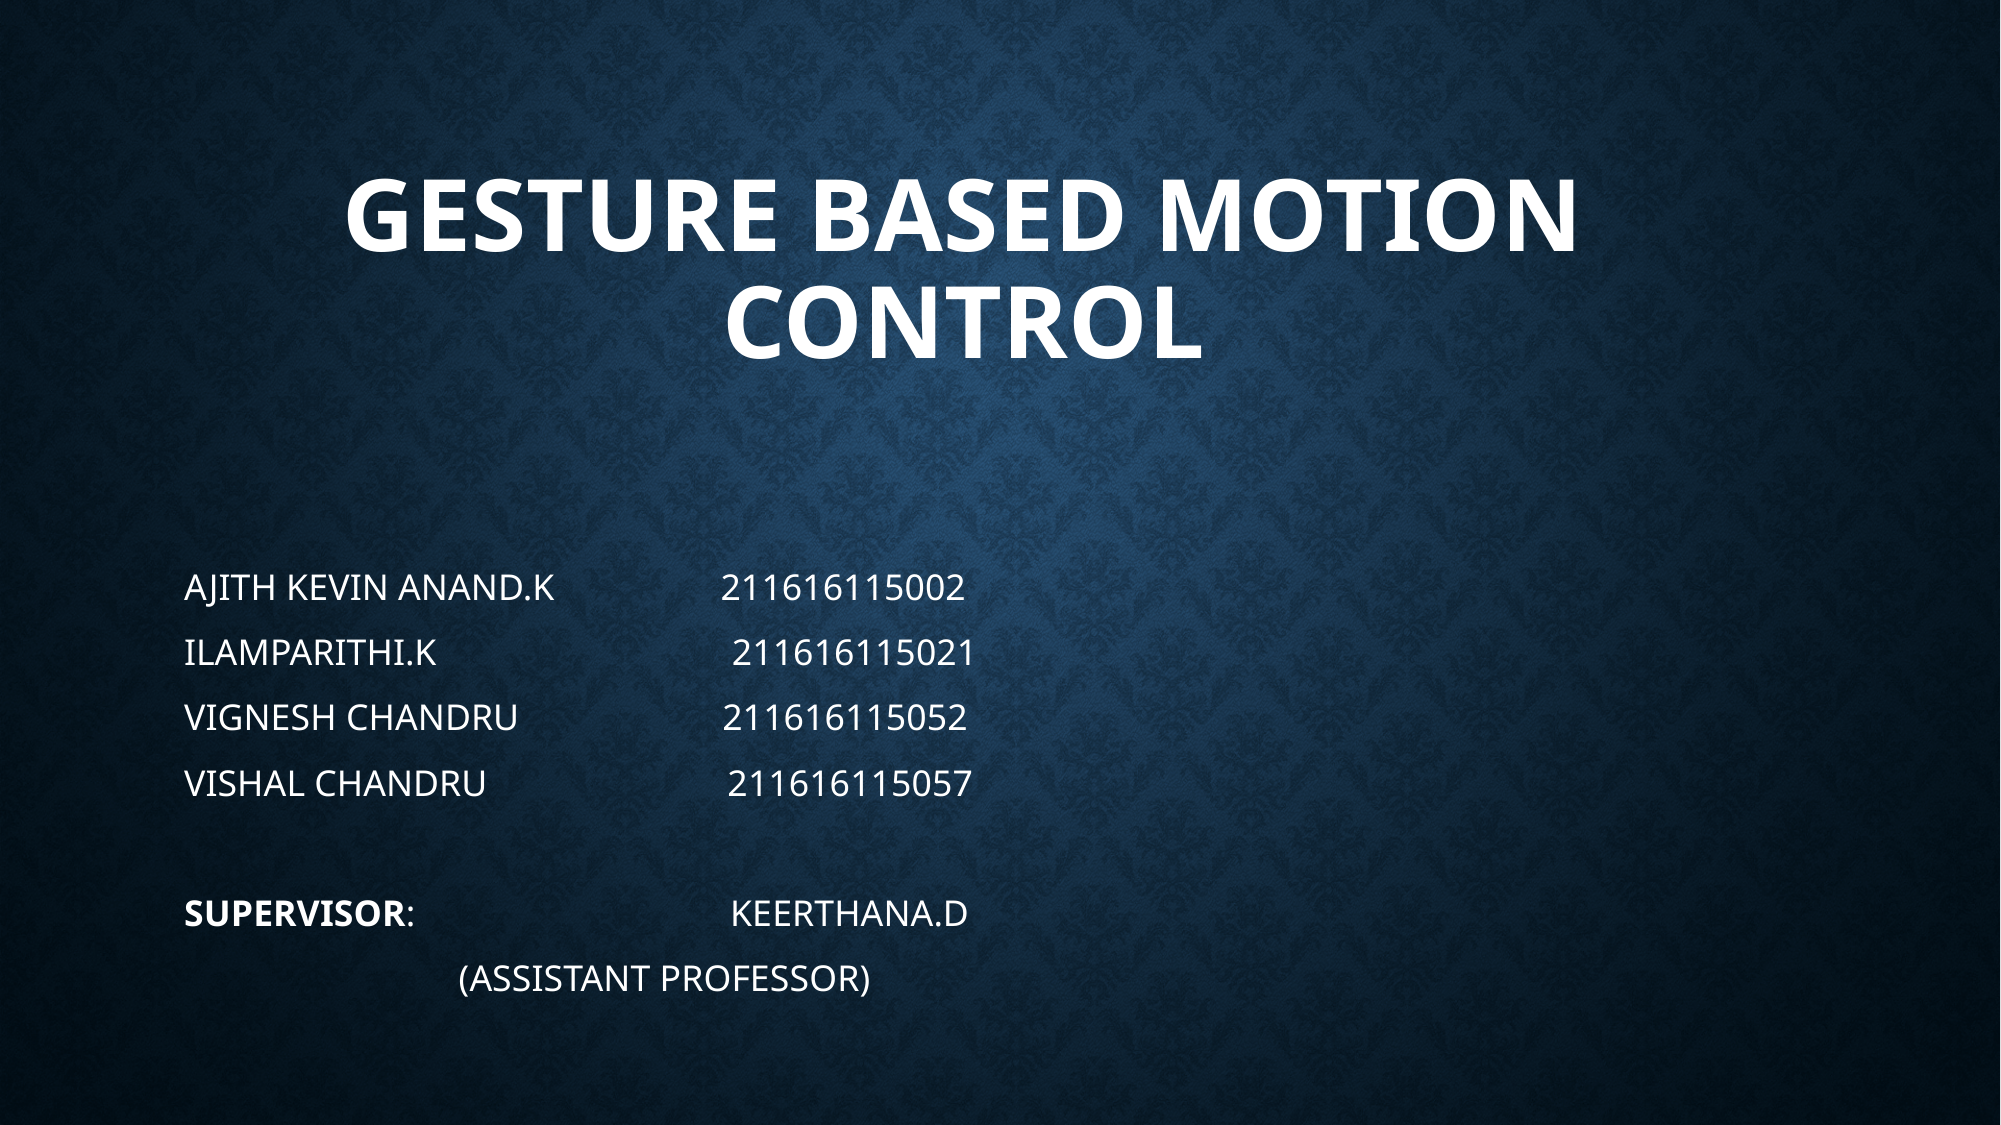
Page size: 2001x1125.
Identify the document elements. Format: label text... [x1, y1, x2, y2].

subtitle AJITH KEVIN ANAND.K 211616115002 ILAMPARITHI.K 211616115021 VIGNESH CHANDRU 211616115052 VISHAL CHANDRU 211616115057 SUPERVISOR: KEERTHANA.D (ASSISTANT PROFESSOR) [169, 548, 1583, 1013]
title Gesture based motion control [287, 28, 1640, 388]
